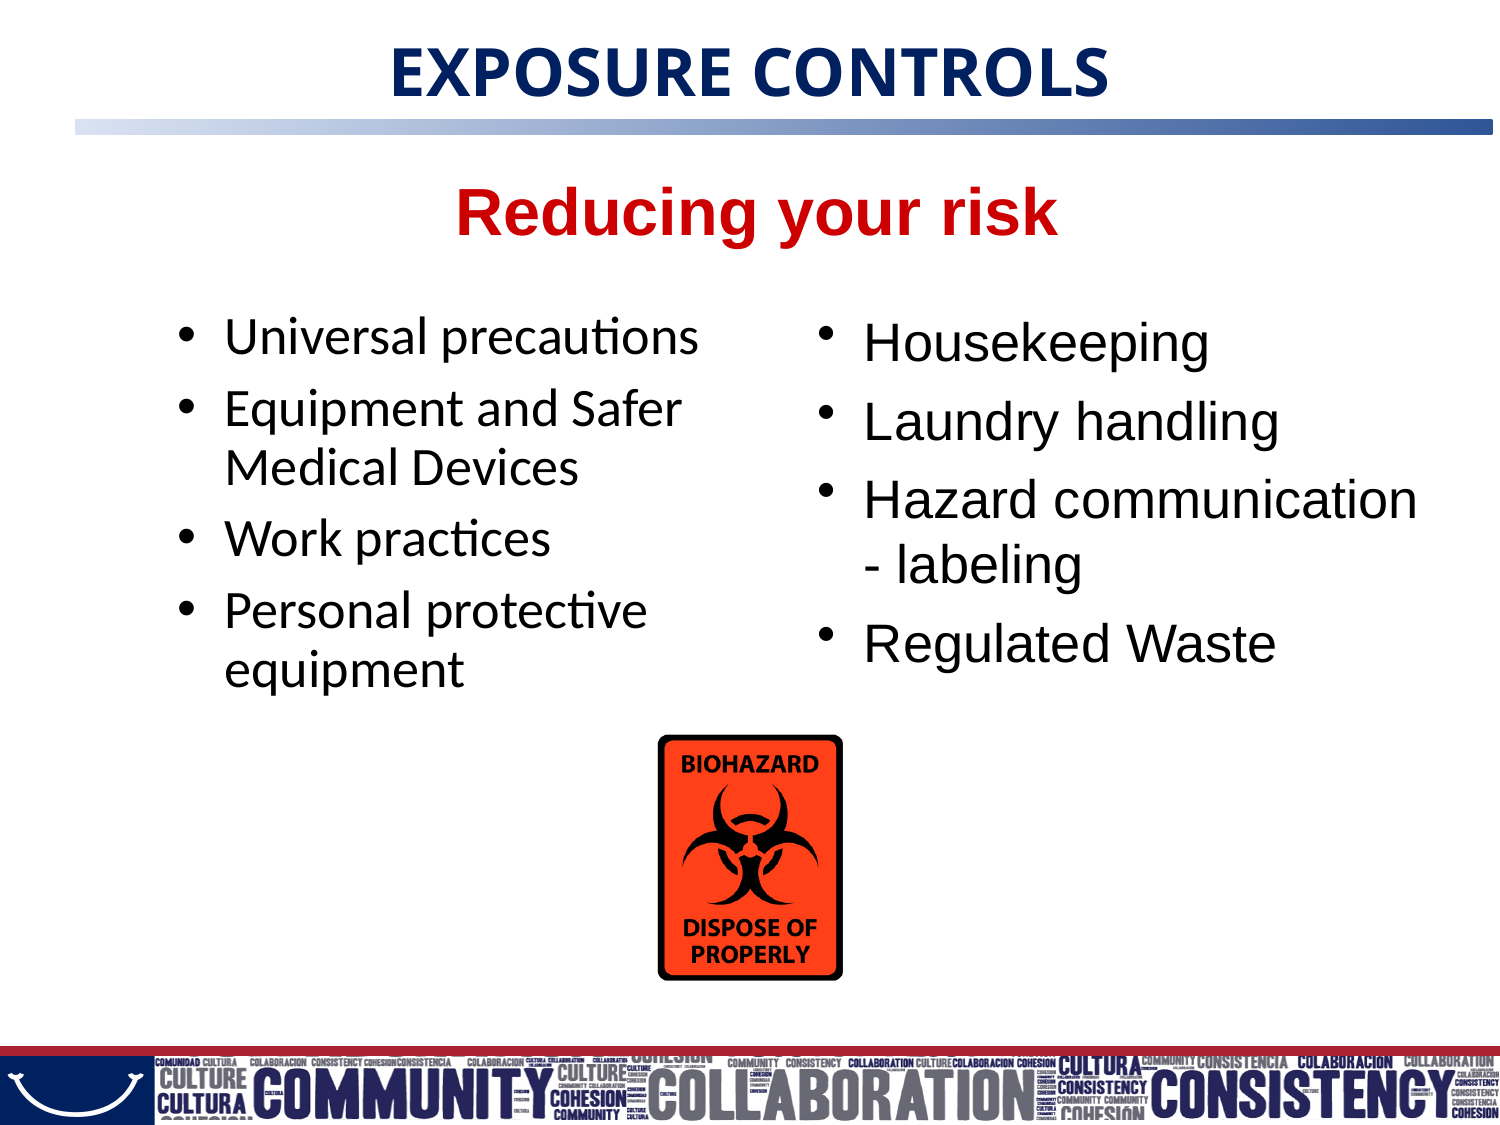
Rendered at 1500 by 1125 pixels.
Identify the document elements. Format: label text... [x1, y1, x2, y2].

text_box [73, 117, 1495, 136]
list Universal precautions Equipment and Safer Medical Devices Work practices Personal protective equipment [162, 299, 750, 800]
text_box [0, 1050, 1500, 1125]
picture [654, 731, 846, 984]
text_box Exposure controls [41, 22, 1459, 117]
text_box Housekeeping Laundry handling Hazard communication - labeling Regulated Waste [802, 299, 1436, 688]
text_box Reducing your risk [384, 161, 1105, 257]
